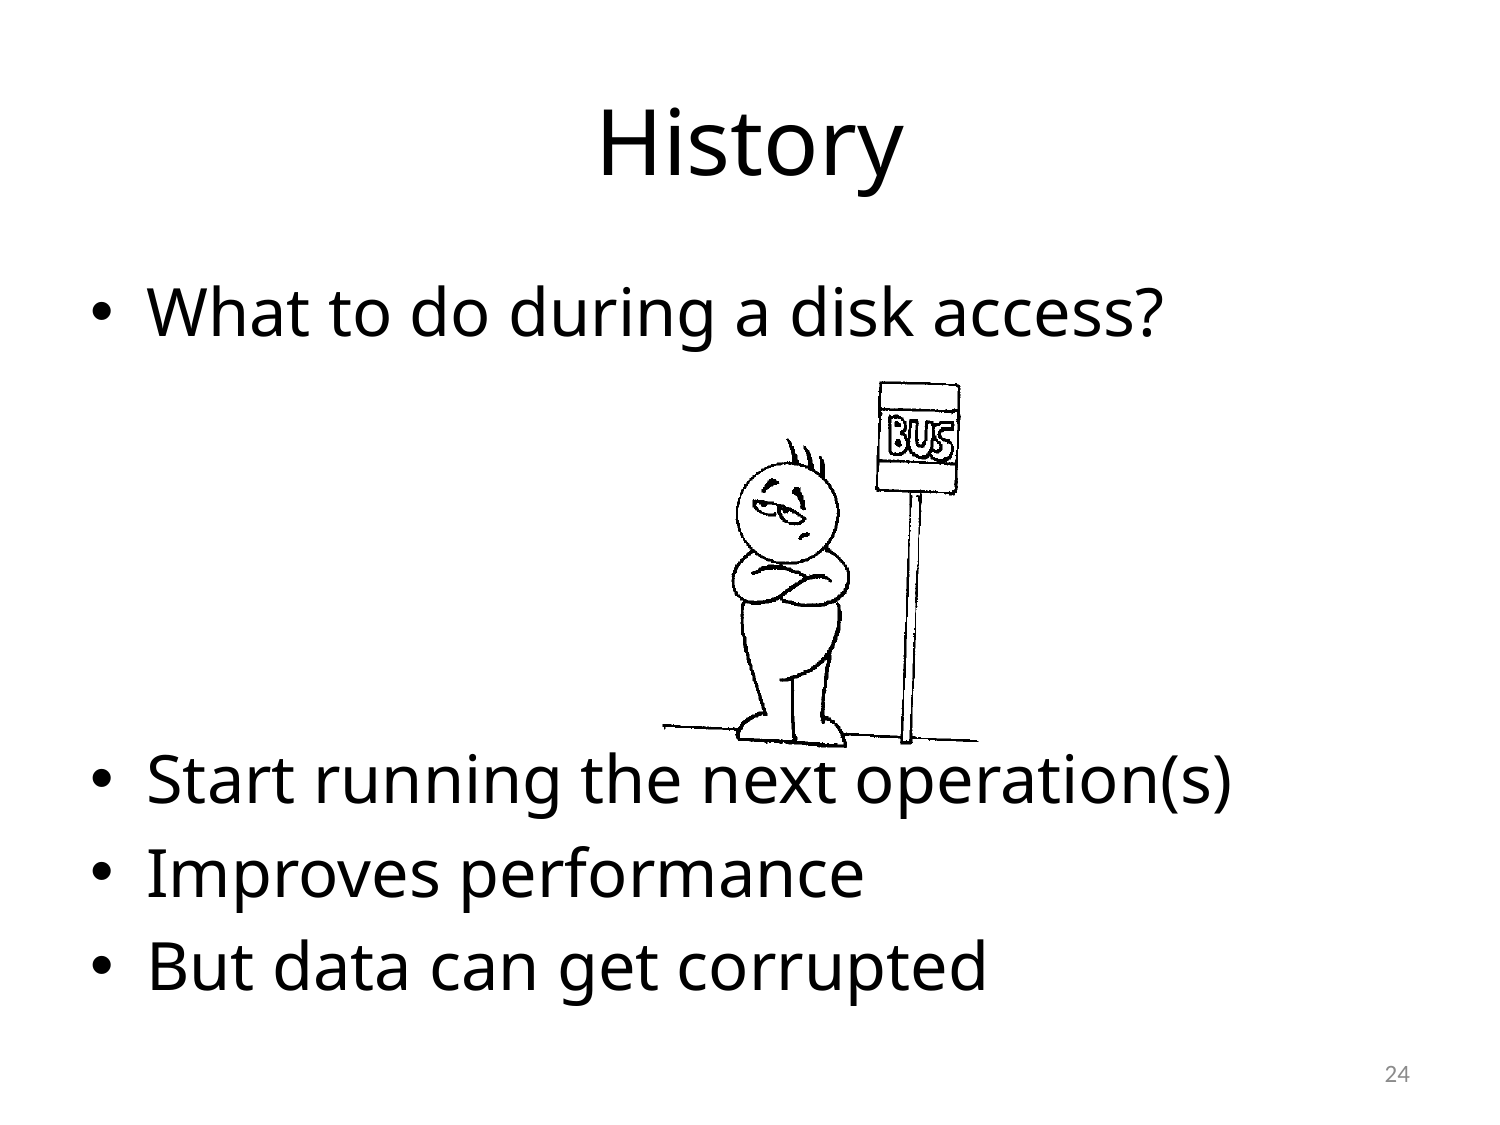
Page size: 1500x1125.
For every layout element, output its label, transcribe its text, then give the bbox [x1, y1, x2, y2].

title History [75, 45, 1425, 233]
slide_number 24 [1074, 1042, 1425, 1103]
list What to do during a disk access? Start running the next operation(s) Improves performance But data can get corrupted [75, 262, 1425, 1075]
picture [656, 357, 994, 763]
